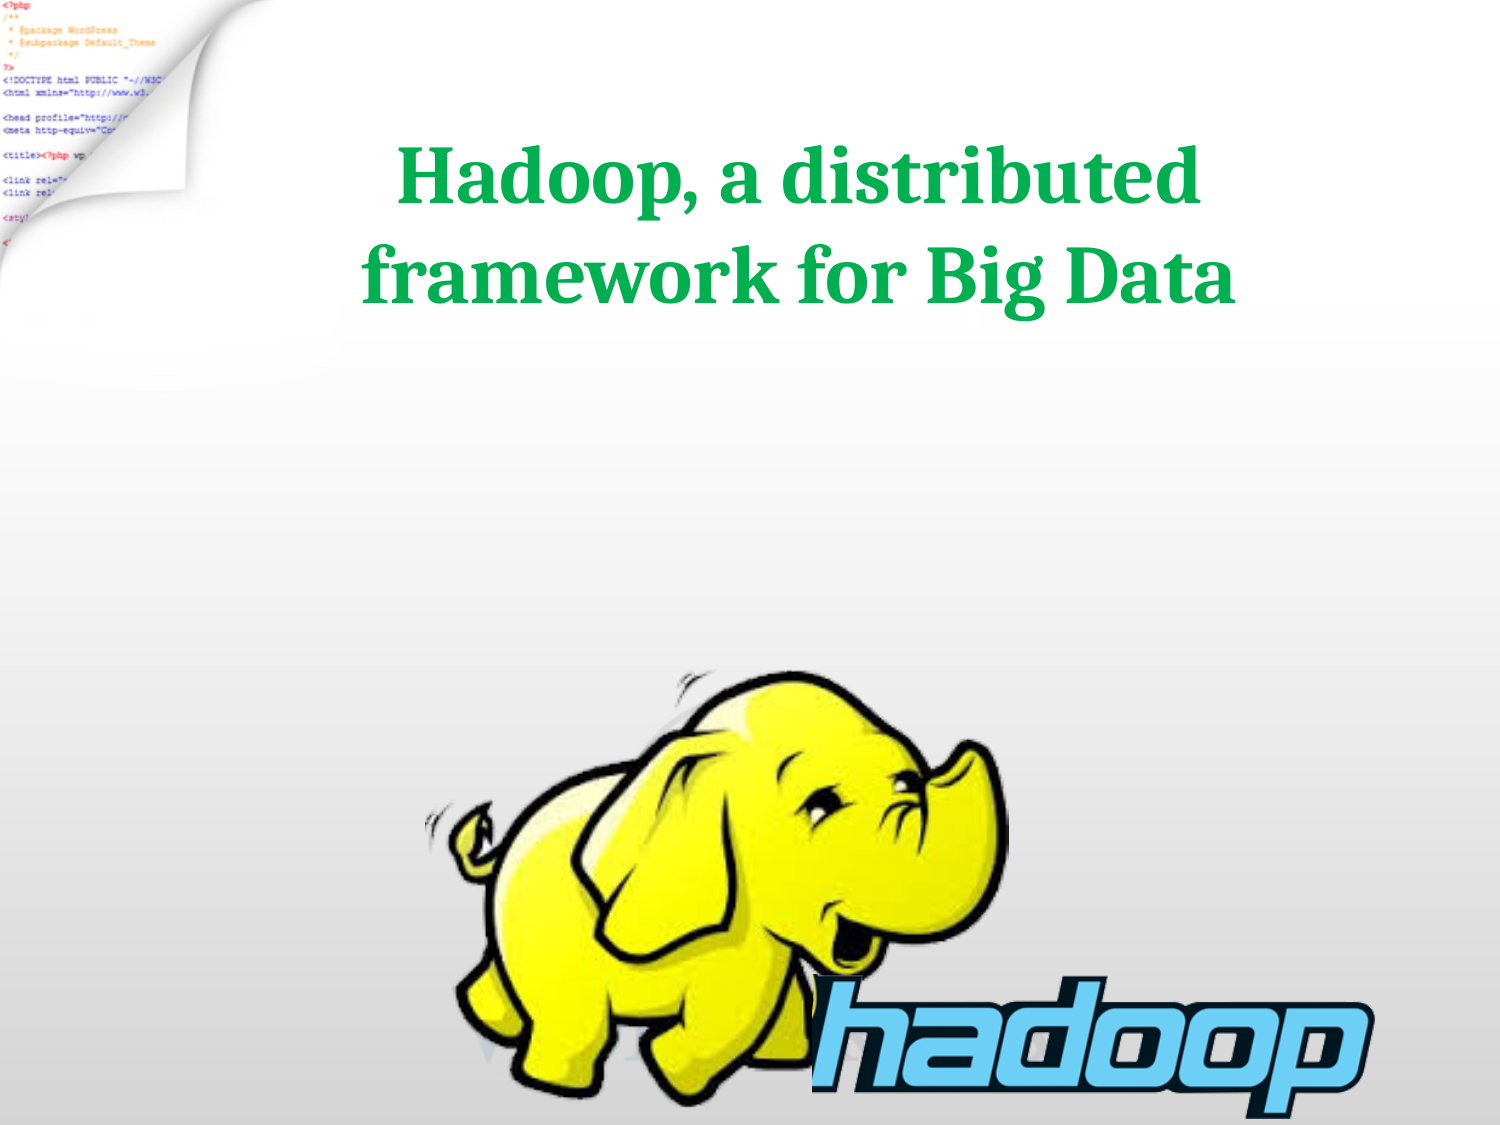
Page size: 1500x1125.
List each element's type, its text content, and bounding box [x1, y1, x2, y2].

text_box Hadoop, a distributed framework for Big Data [287, 99, 1313, 341]
picture [0, 0, 1500, 1125]
